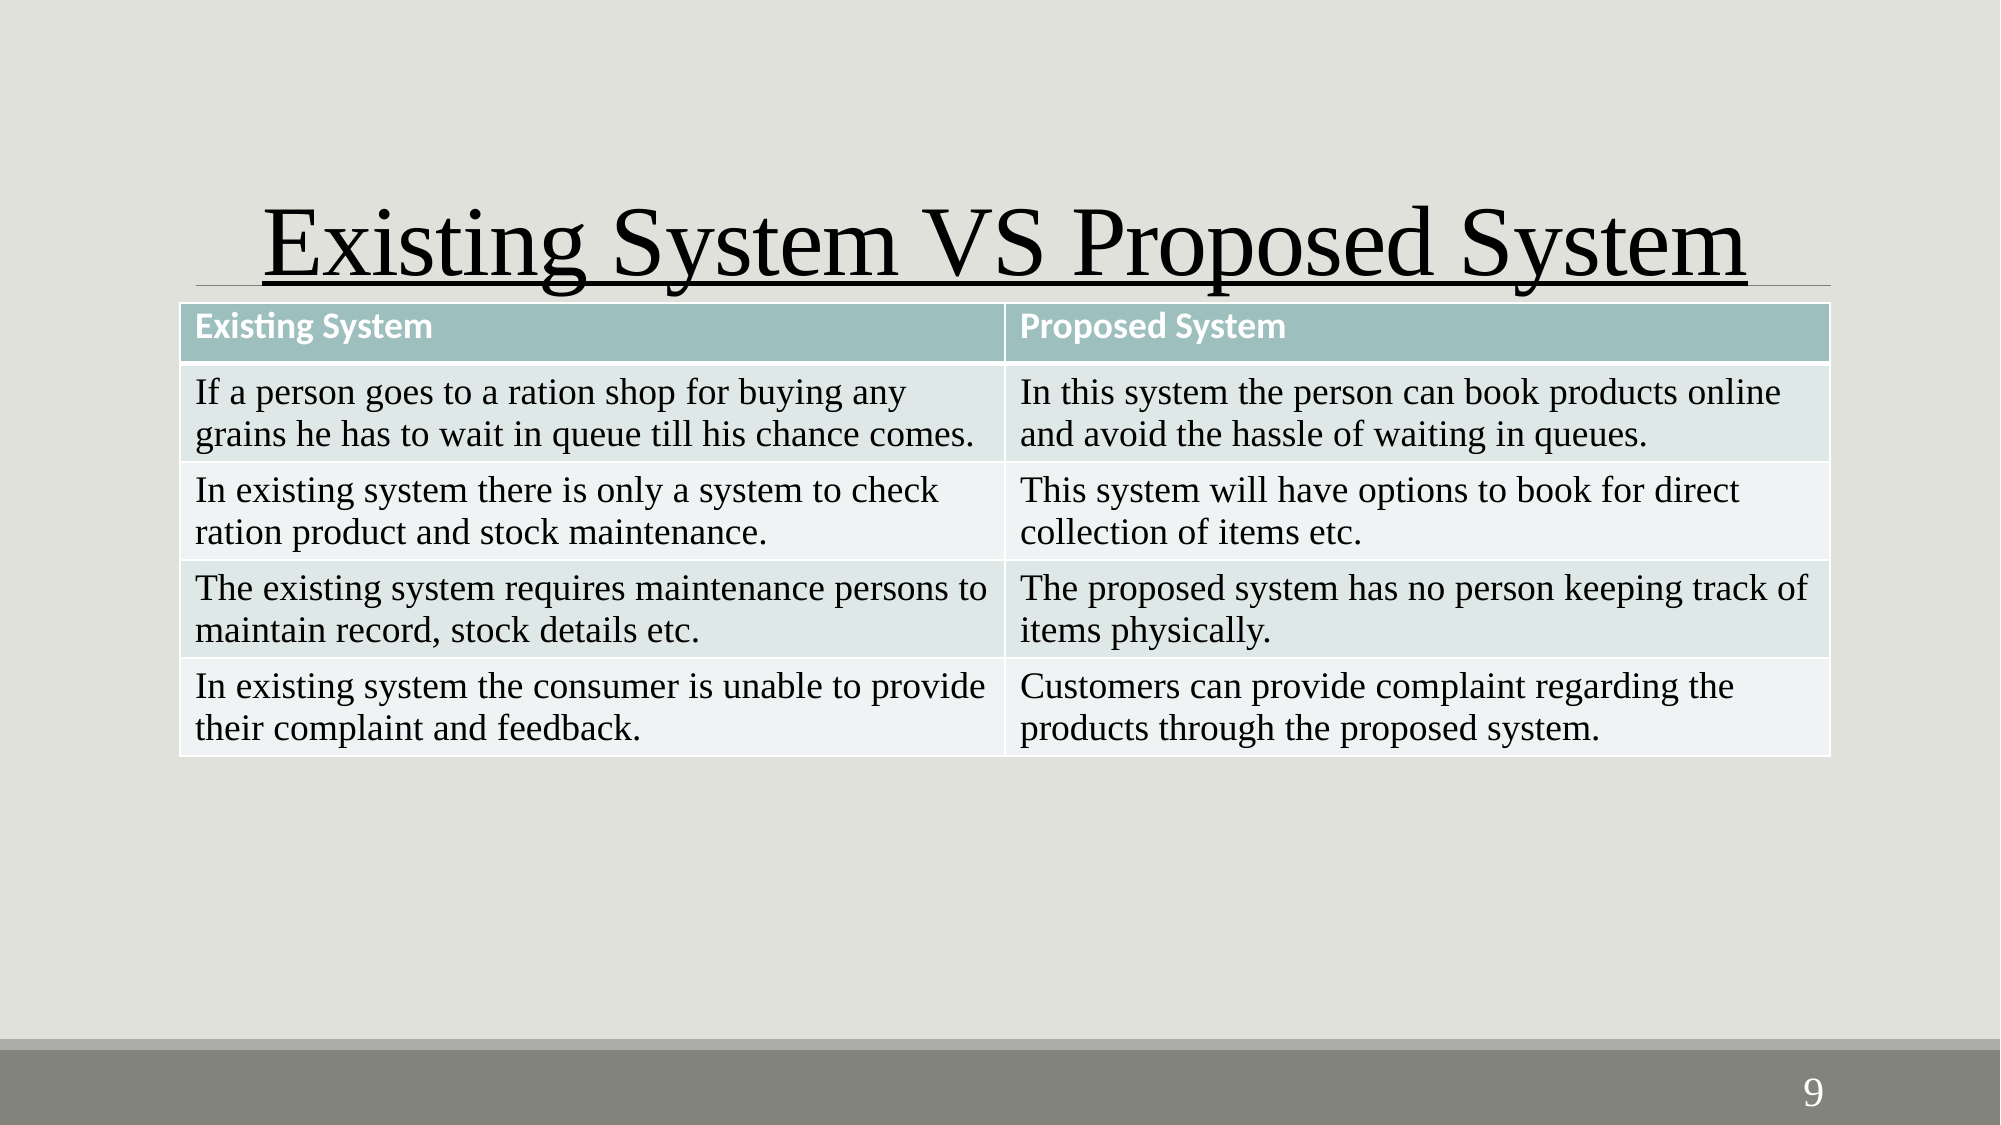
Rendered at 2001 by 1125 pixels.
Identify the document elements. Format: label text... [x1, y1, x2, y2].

slide_number 9 [1624, 1059, 1840, 1120]
table_cell In existing system the consumer is unable to provide their complaint and feedback. [181, 659, 1004, 755]
table_cell In existing system there is only a system to check ration product and stock maintenance. [181, 463, 1004, 559]
table_cell Customers can provide complaint regarding the products through the proposed system. [1006, 659, 1829, 755]
table_cell In this system the person can book products online and avoid the hassle of waiting in queues. [1006, 366, 1829, 461]
table_header Proposed System [1006, 304, 1829, 361]
table_header Existing System [181, 304, 1004, 361]
table_cell This system will have options to book for direct collection of items etc. [1006, 463, 1829, 559]
table_cell If a person goes to a ration shop for buying any grains he has to wait in queue till his chance comes. [181, 366, 1004, 461]
table_cell The proposed system has no person keeping track of items physically. [1006, 561, 1829, 657]
title Existing System VS Proposed System [179, 64, 1830, 302]
table_cell The existing system requires maintenance persons to maintain record, stock details etc. [181, 561, 1004, 657]
